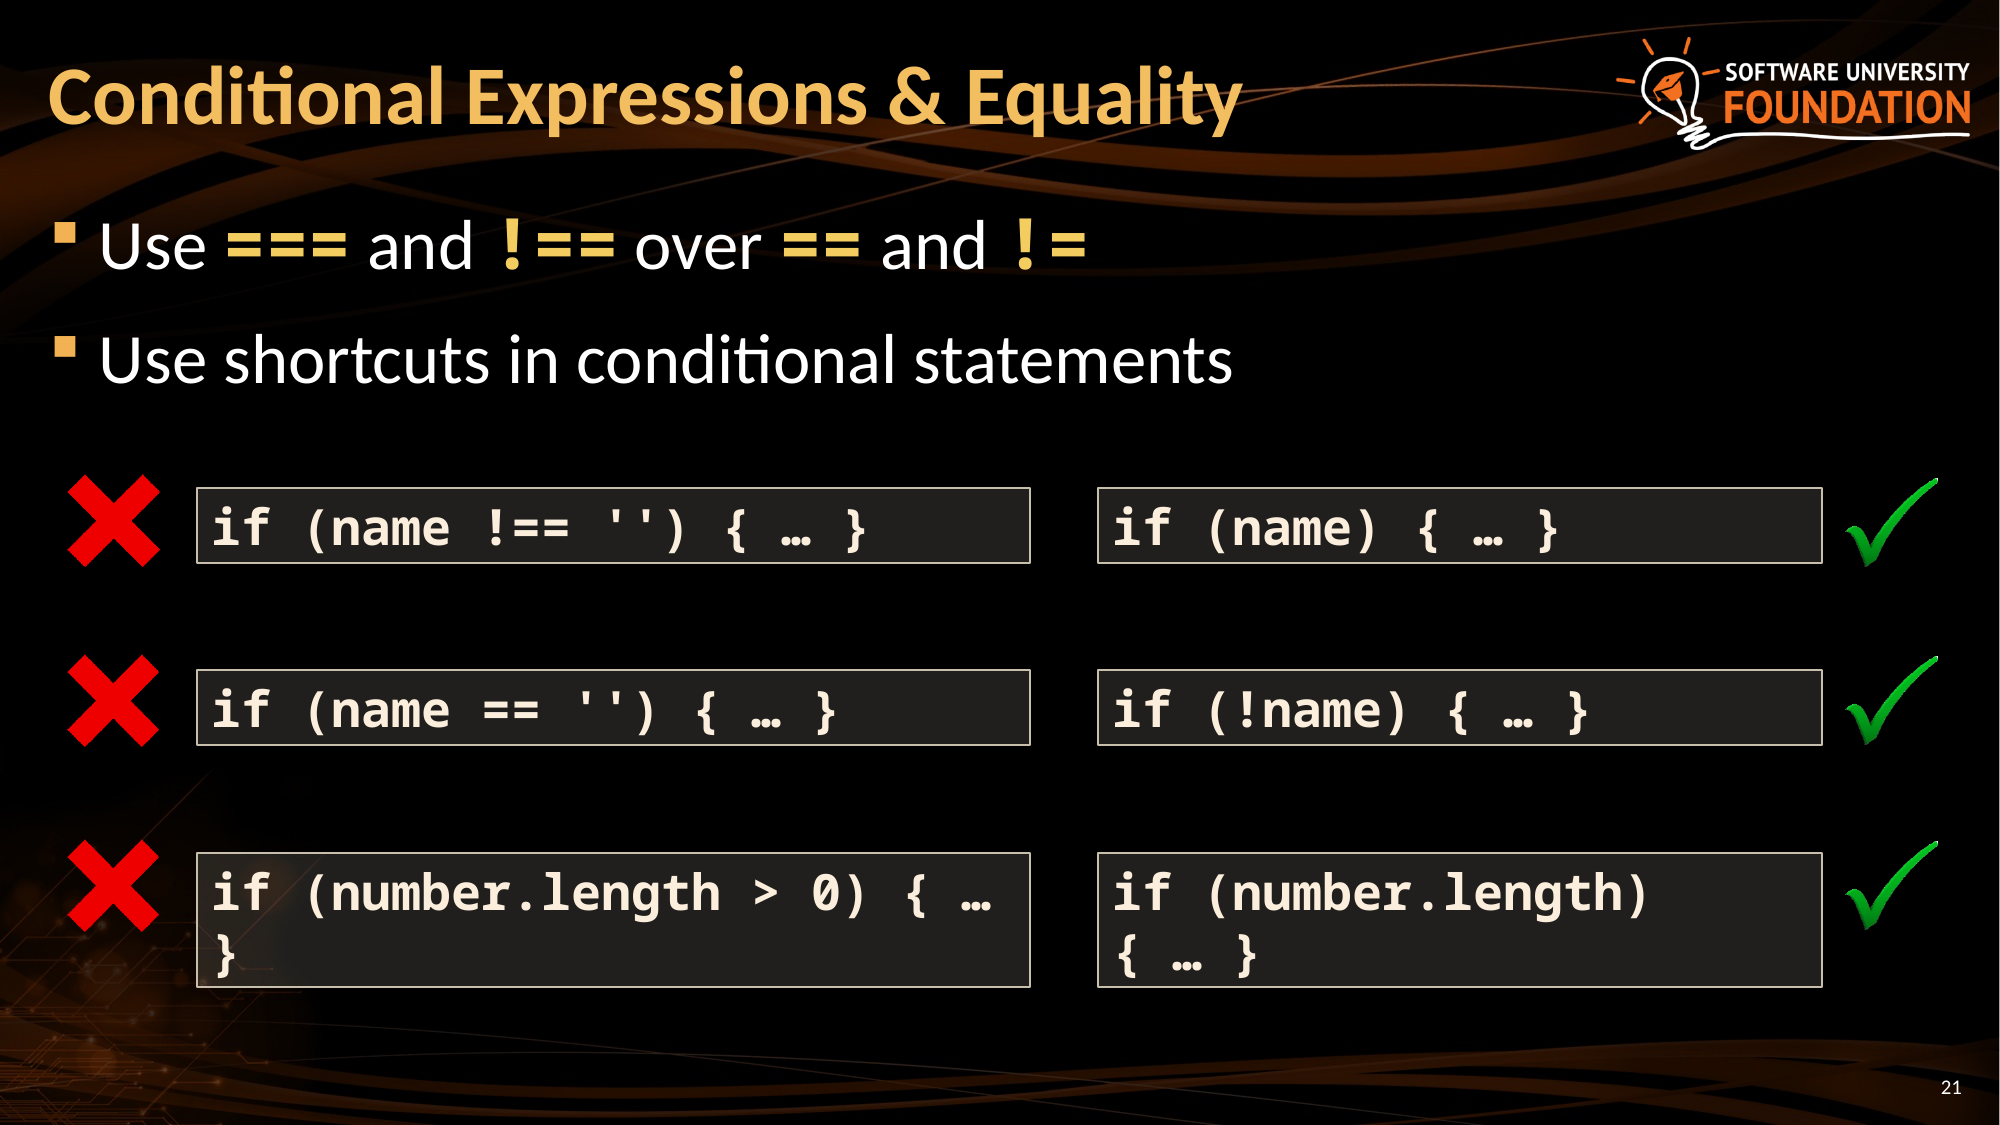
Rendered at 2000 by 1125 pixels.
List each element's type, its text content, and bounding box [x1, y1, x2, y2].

picture [0, 0, 2000, 1125]
text_box if (number.length > 0) { … } [196, 852, 1031, 988]
slide_number 21 [1897, 1070, 1968, 1103]
text_box if (name) { … } [1098, 487, 1822, 563]
text_box if (number.length) { … } [1098, 852, 1822, 988]
text_box if (!name) { … } [1098, 670, 1822, 746]
title Conditional Expressions & Equality [30, 6, 1602, 189]
text_box if (name == '') { … } [196, 670, 1031, 746]
list Use === and !== over == and != Use shortcuts in conditional statements [31, 188, 1968, 1103]
text_box if (name !== '') { … } [196, 487, 1031, 563]
